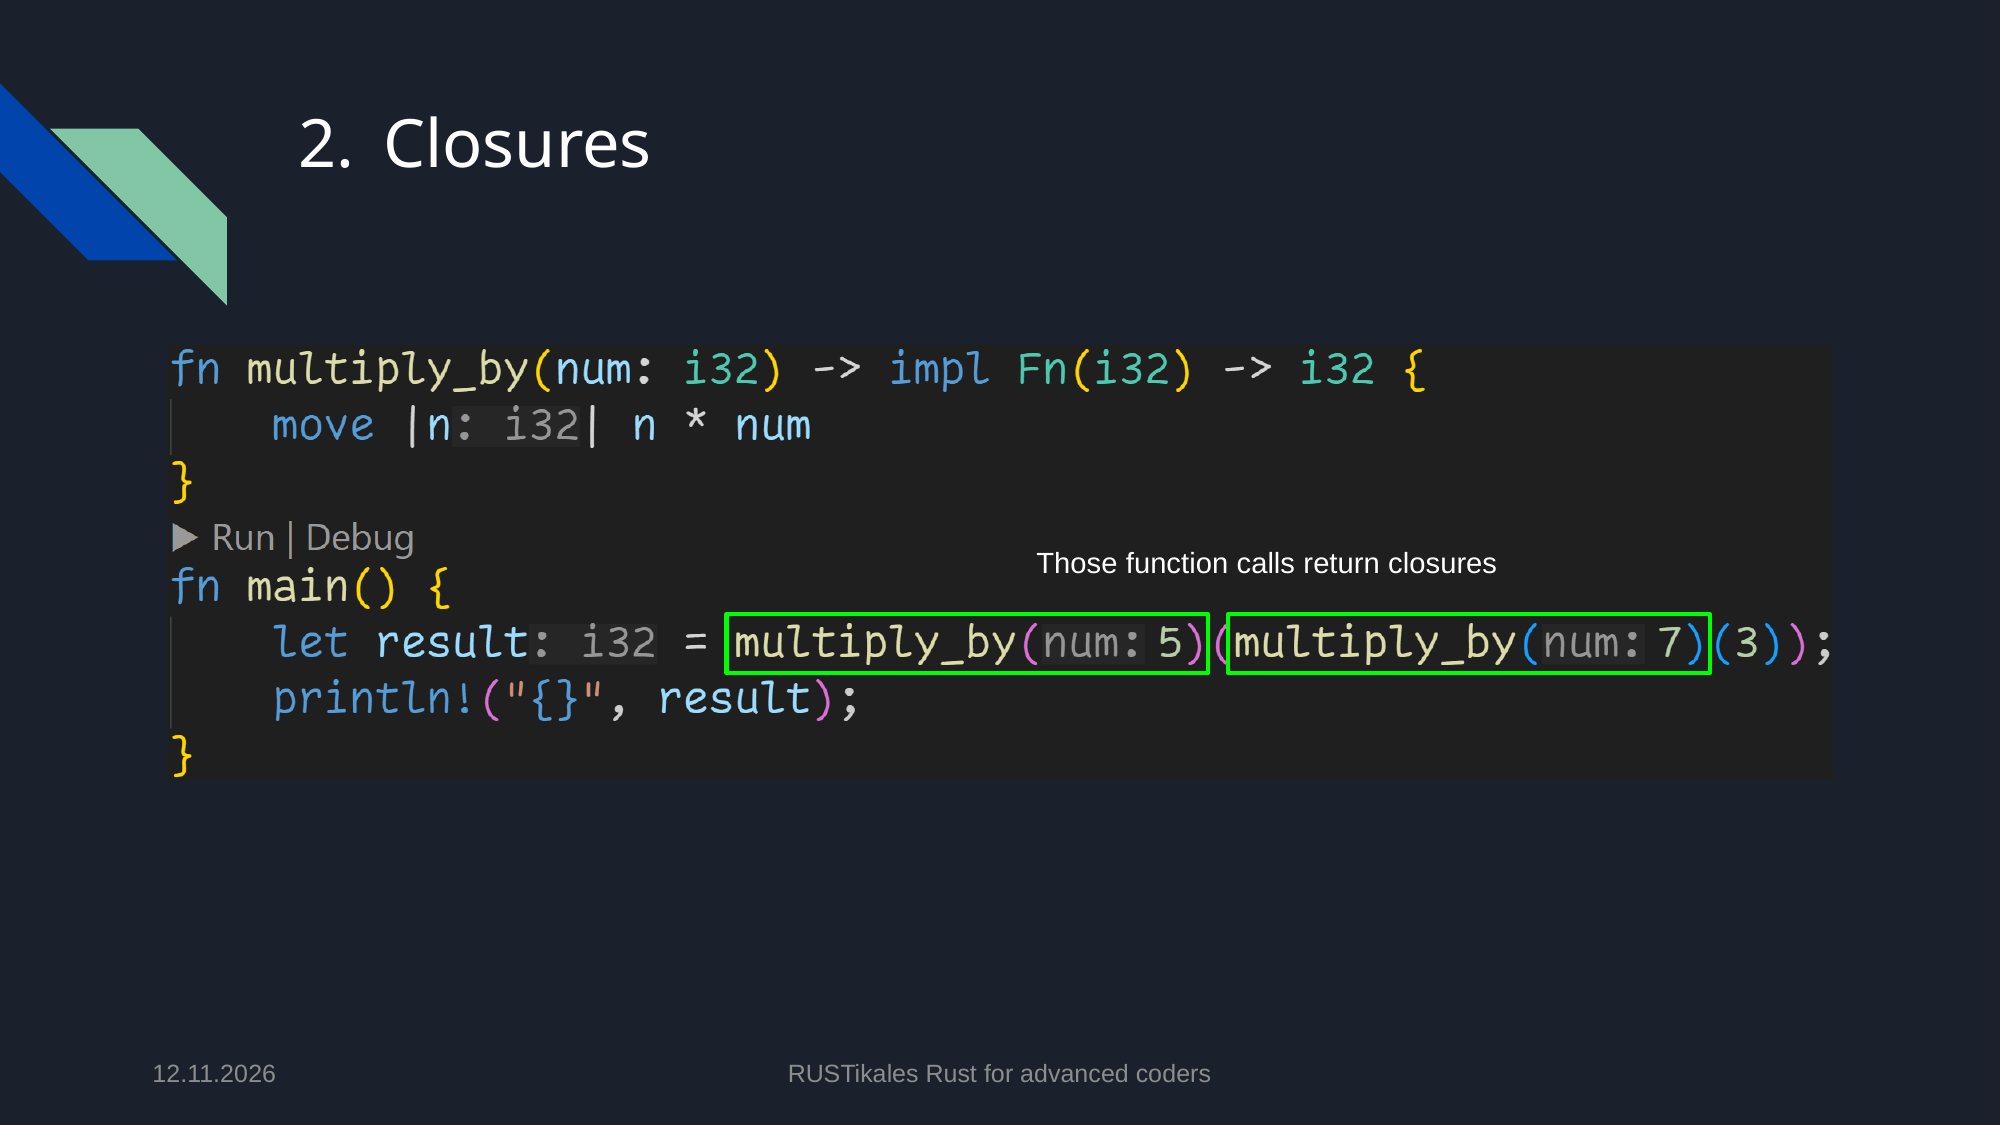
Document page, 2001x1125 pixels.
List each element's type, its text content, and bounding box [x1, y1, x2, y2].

footer RUSTikales Rust for advanced coders [662, 1042, 1338, 1103]
picture [166, 345, 1834, 780]
title Closures [283, 86, 1824, 287]
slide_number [137, 1042, 588, 1103]
